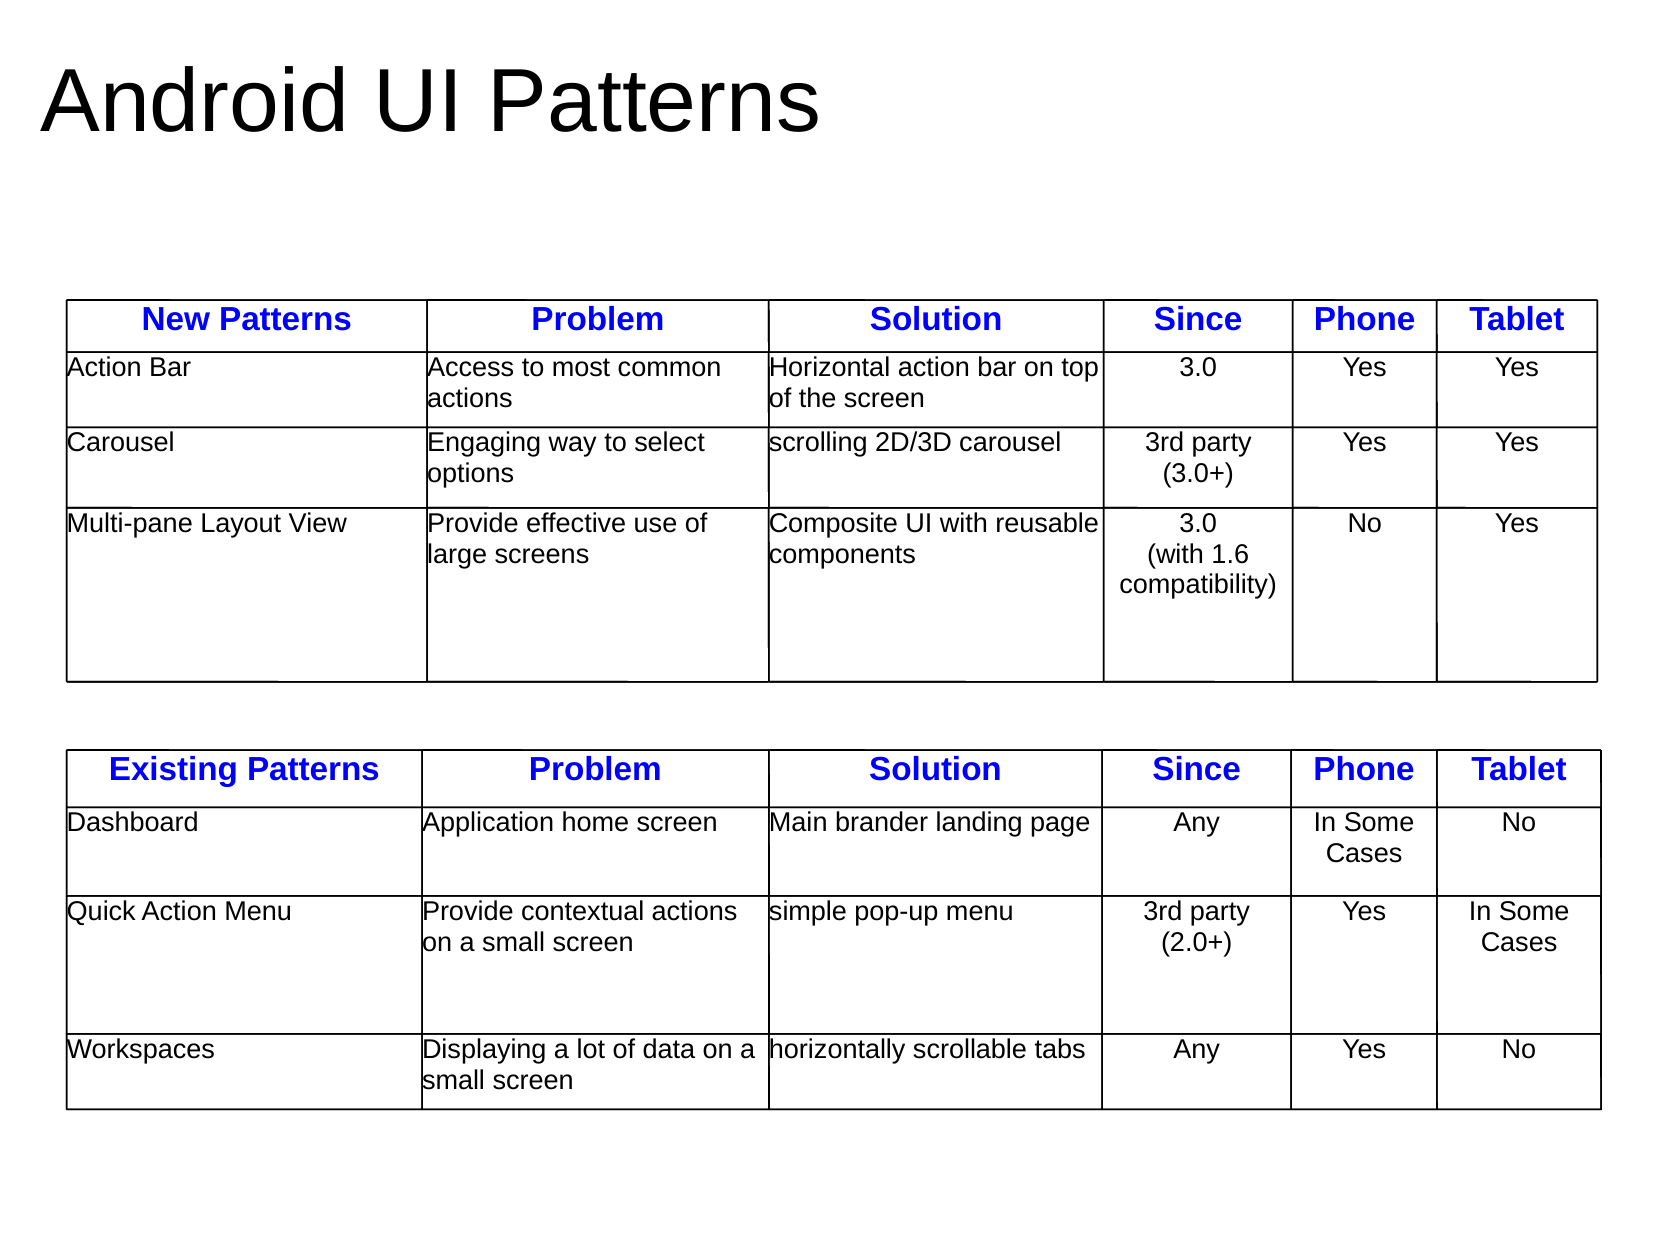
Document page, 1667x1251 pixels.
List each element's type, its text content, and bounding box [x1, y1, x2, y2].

title Android UI Patterns [40, 49, 1627, 201]
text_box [66, 299, 1598, 682]
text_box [66, 749, 1602, 1110]
